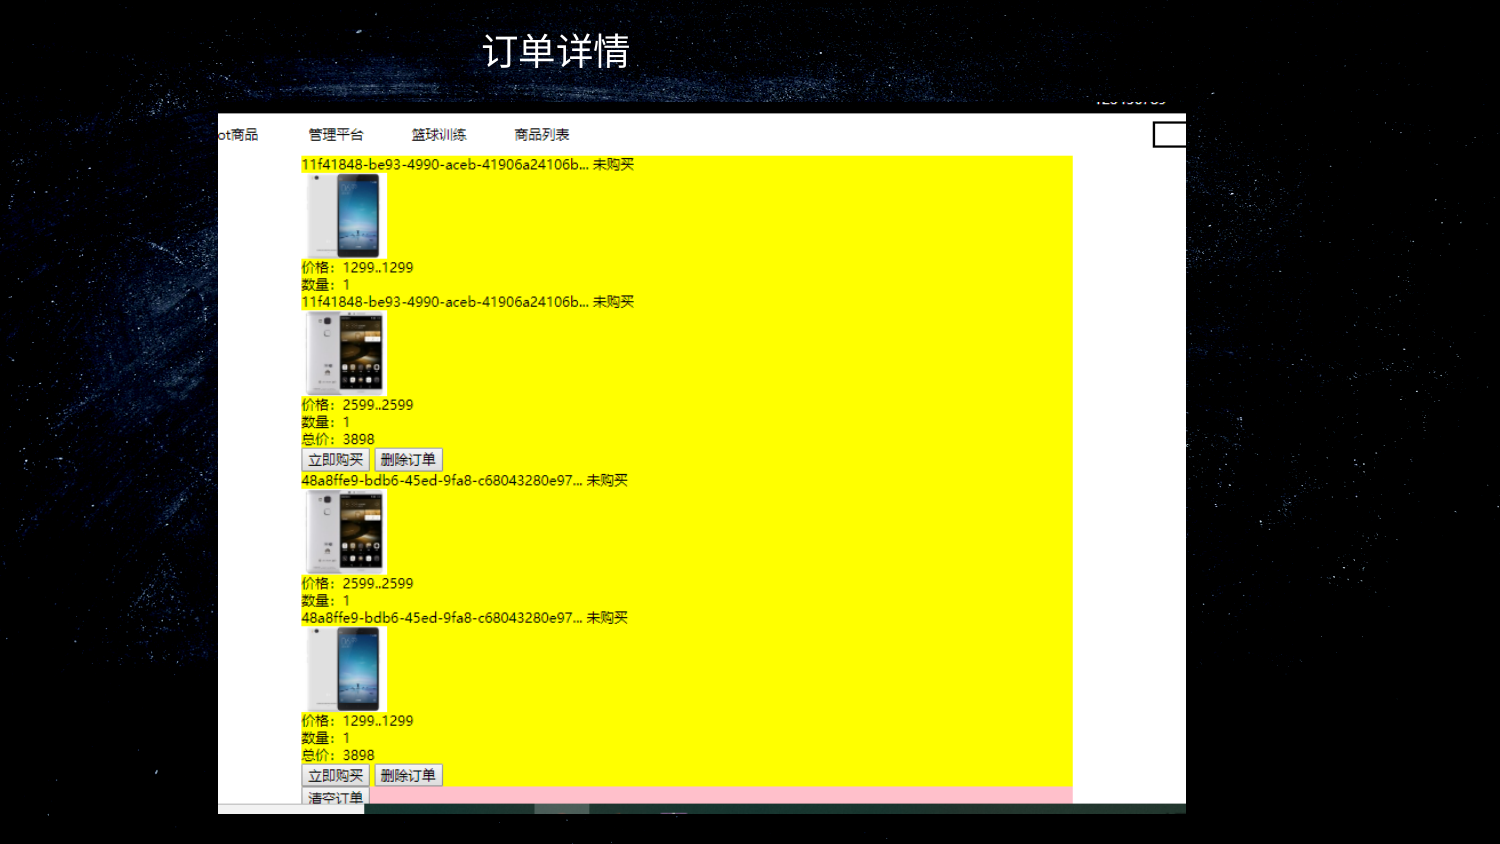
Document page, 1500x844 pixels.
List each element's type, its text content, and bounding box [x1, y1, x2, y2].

text_box 订单详情 [466, 20, 1105, 80]
picture [0, 0, 1500, 844]
